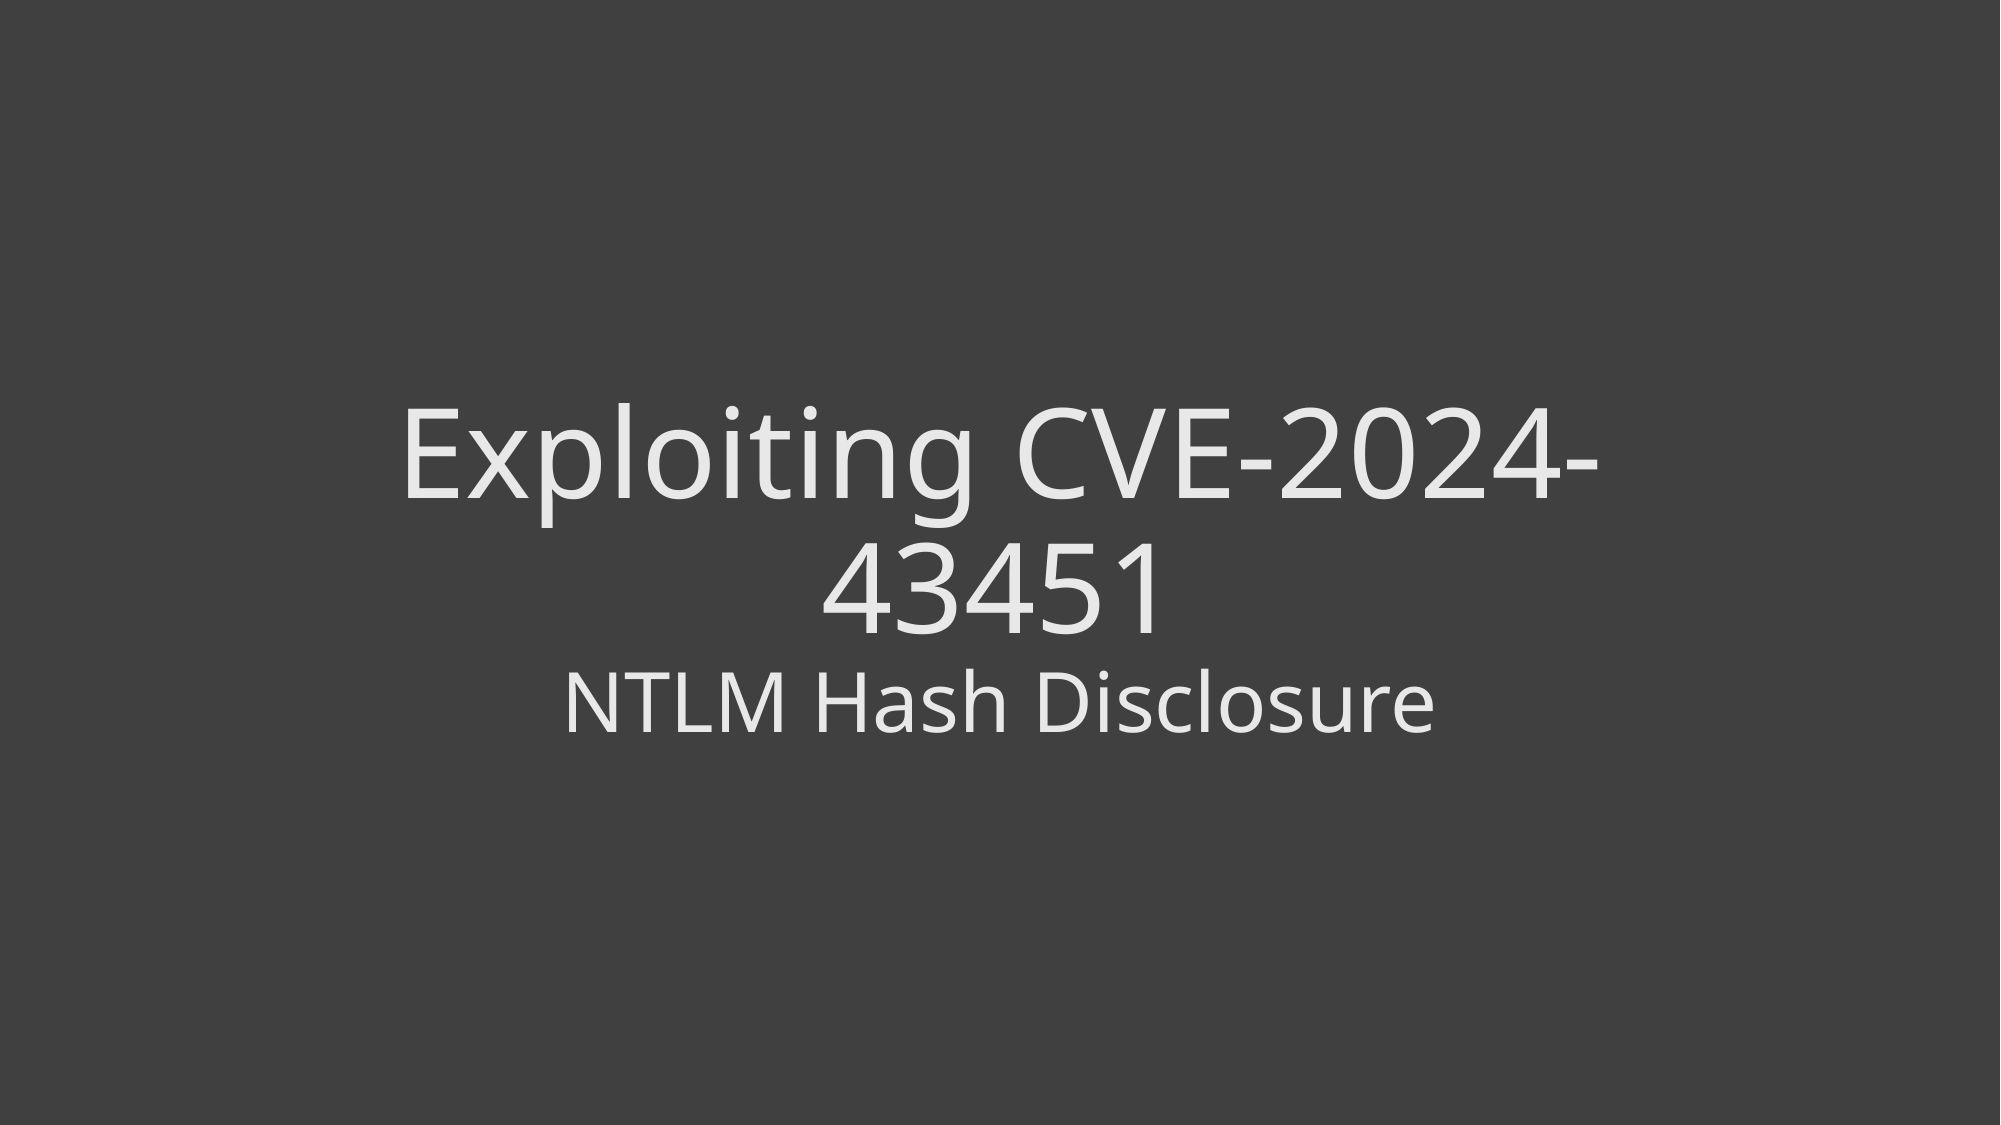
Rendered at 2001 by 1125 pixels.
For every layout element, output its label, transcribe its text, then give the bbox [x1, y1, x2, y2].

title Exploiting CVE-2024-43451 NTLM Hash Disclosure [249, 366, 1750, 759]
